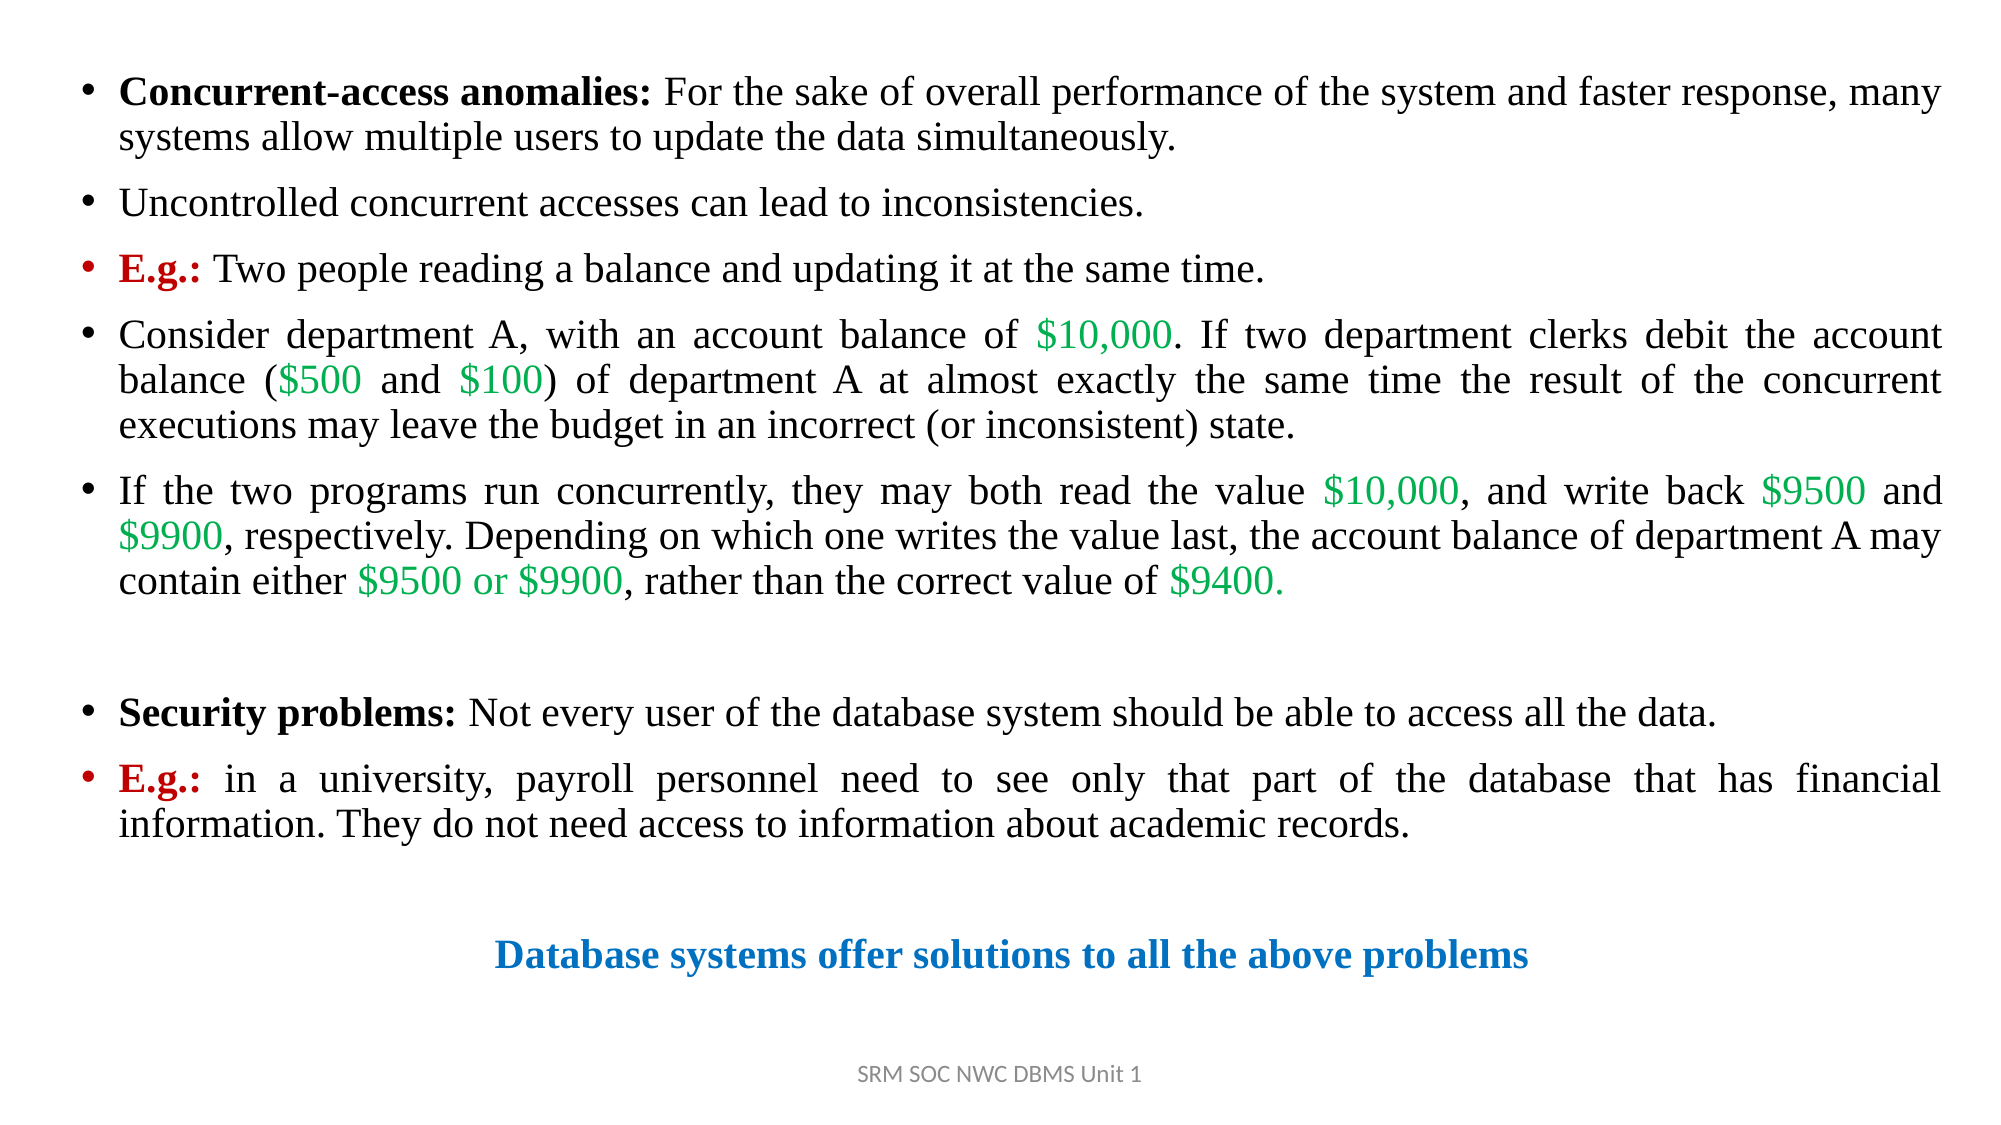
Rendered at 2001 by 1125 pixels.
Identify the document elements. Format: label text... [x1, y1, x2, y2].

footer SRM SOC NWC DBMS Unit 1 [662, 1042, 1338, 1103]
list Concurrent-access anomalies: For the sake of overall performance of the system and faster response, many systems allow multiple users to update the data simultaneously. Uncontrolled concurrent accesses can lead to inconsistencies. E.g.: Two people reading a balance and updating it at the same time. Consider department A, with an account balance of $10,000. If two department clerks debit the account balance ($500 and $100) of department A at almost exactly the same time the result of the concurrent executions may leave the budget in an incorrect (or inconsistent) state. If the two programs run concurrently, they may both read the value $10,000, and write back $9500 and $9900, respectively. Depending on which one writes the value last, the account balance of department A may contain either $9500 or $9900, rather than the correct value of $9400. Security problems: Not every user of the database system should be able to access all the data. E.g.: in a university, payroll personnel need to see only that part of the database that has financial information. They do not need access to information about academic records. Database systems offer solutions to all the above problems [66, 61, 1959, 1082]
